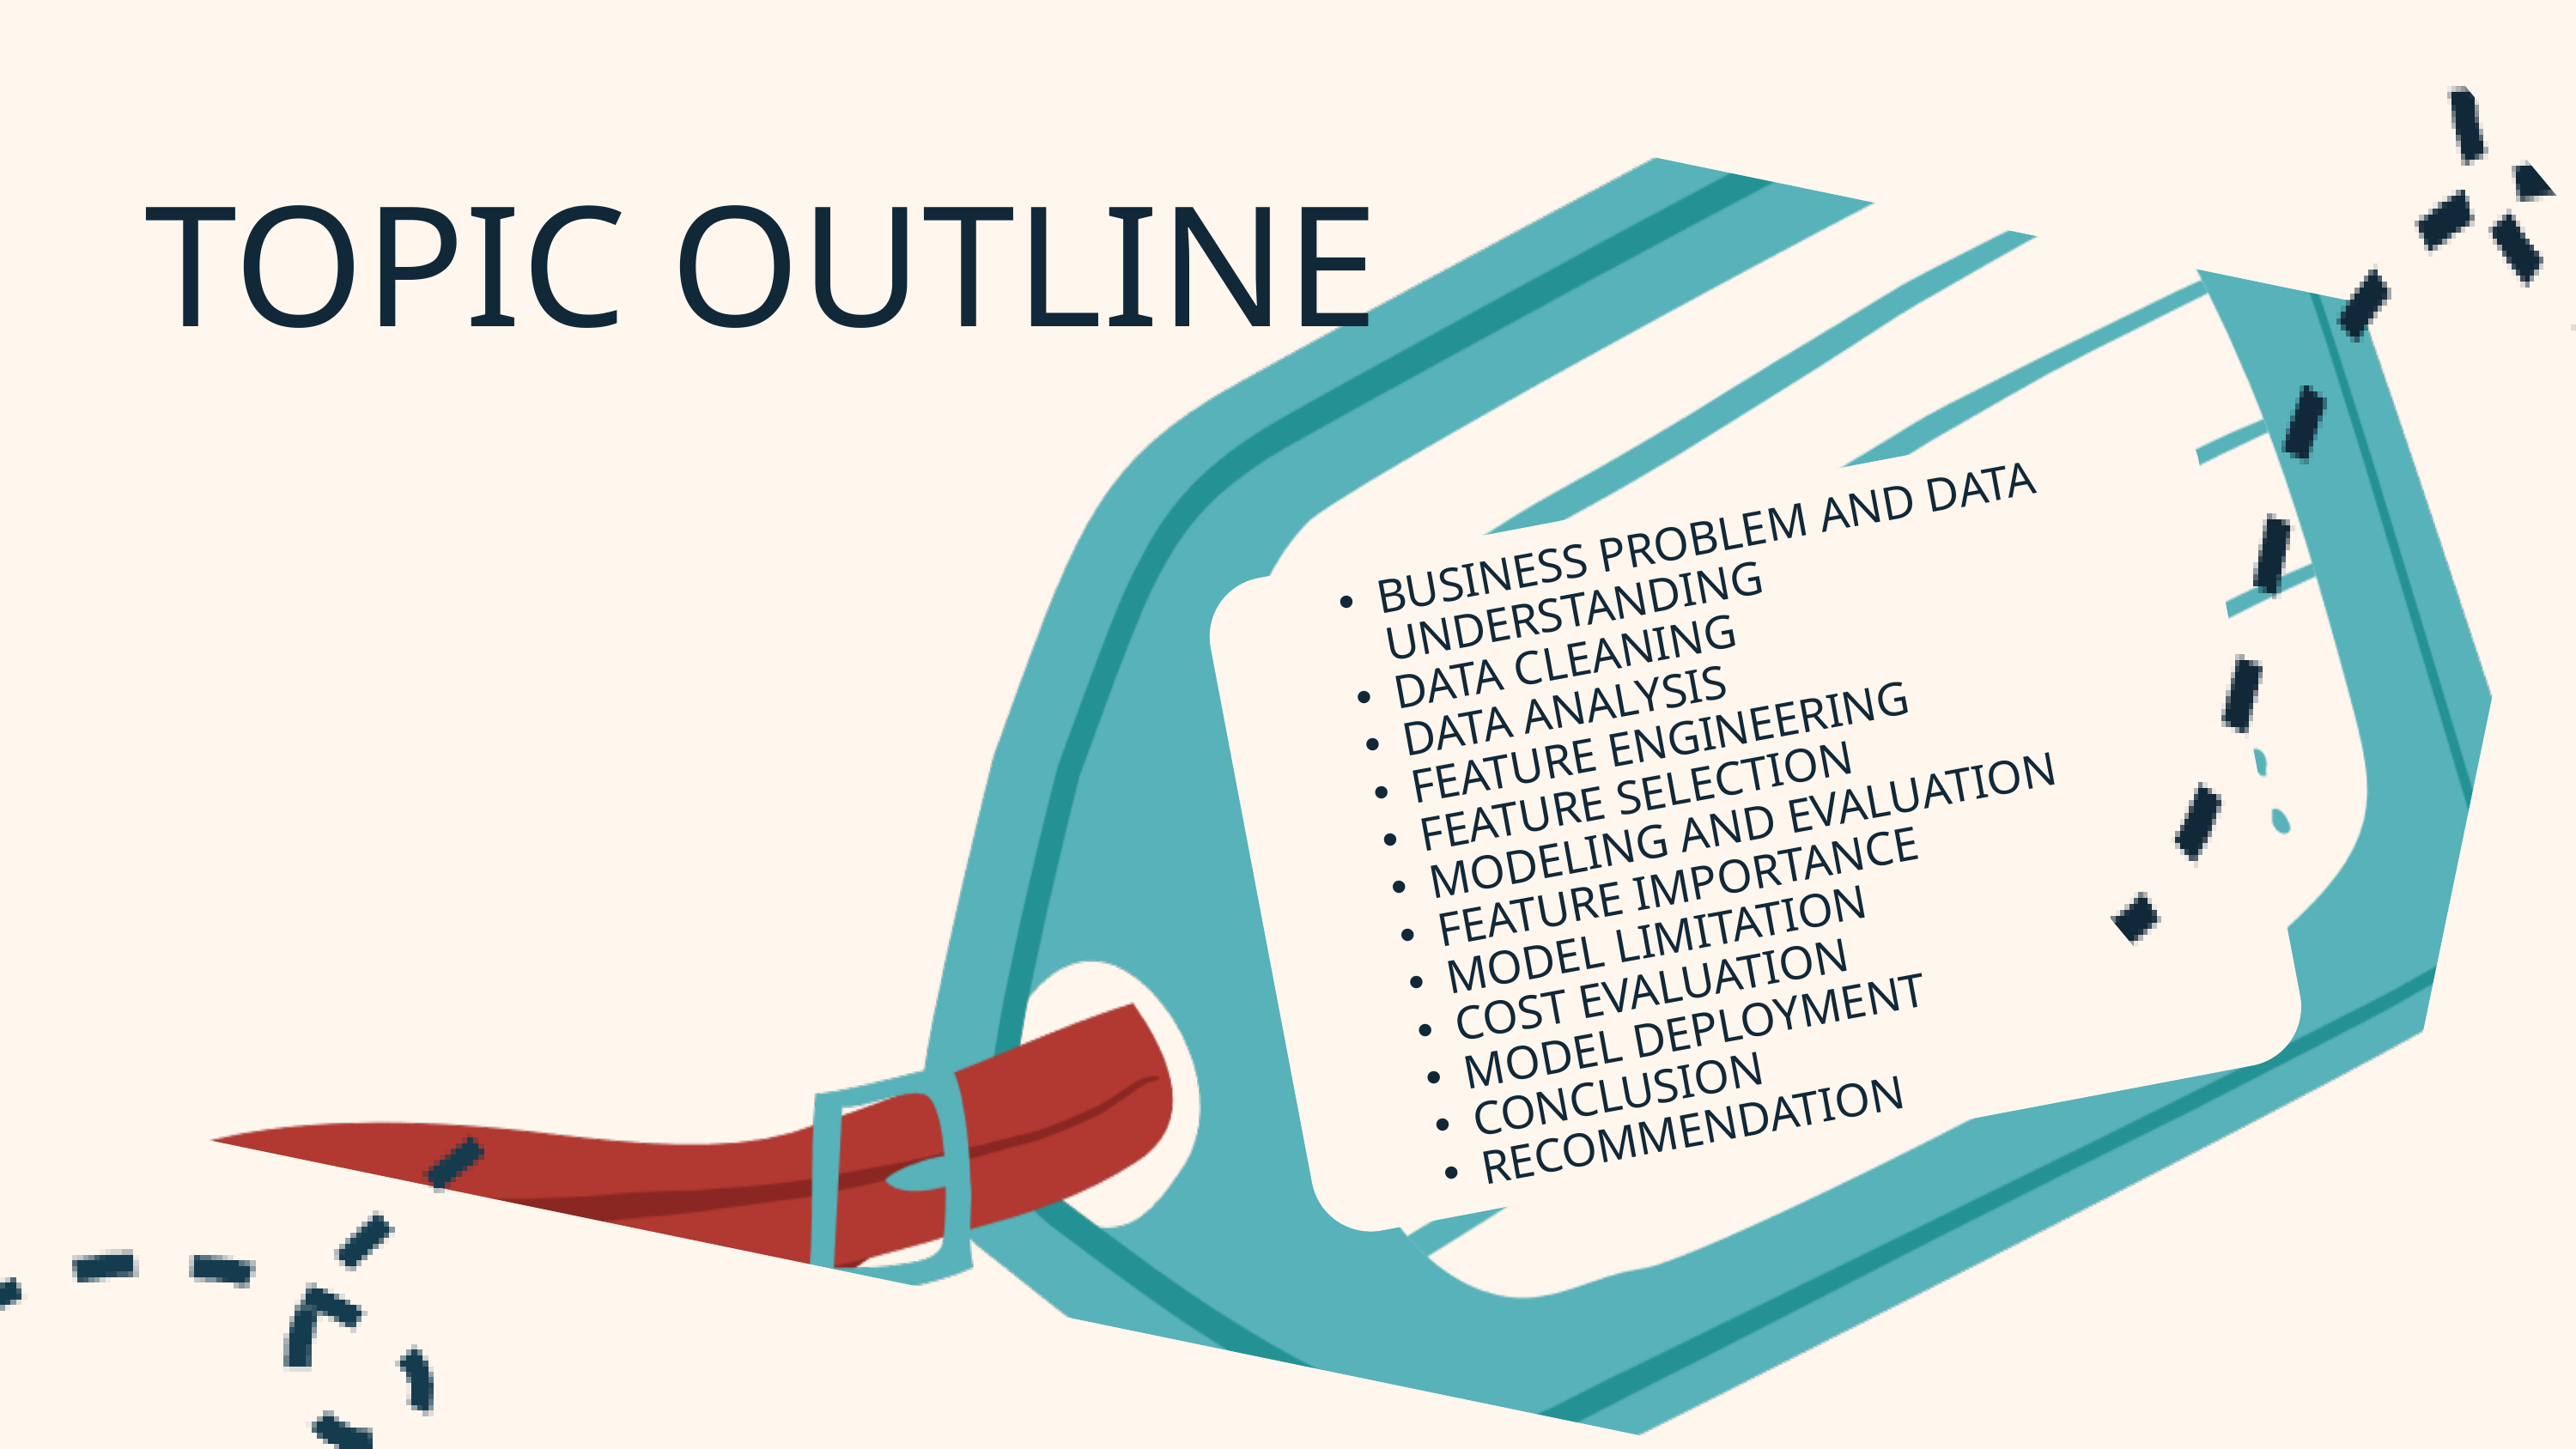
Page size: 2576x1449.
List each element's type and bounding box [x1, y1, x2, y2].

text_box [0, 0, 2566, 1449]
text_box [2572, 213, 2576, 634]
